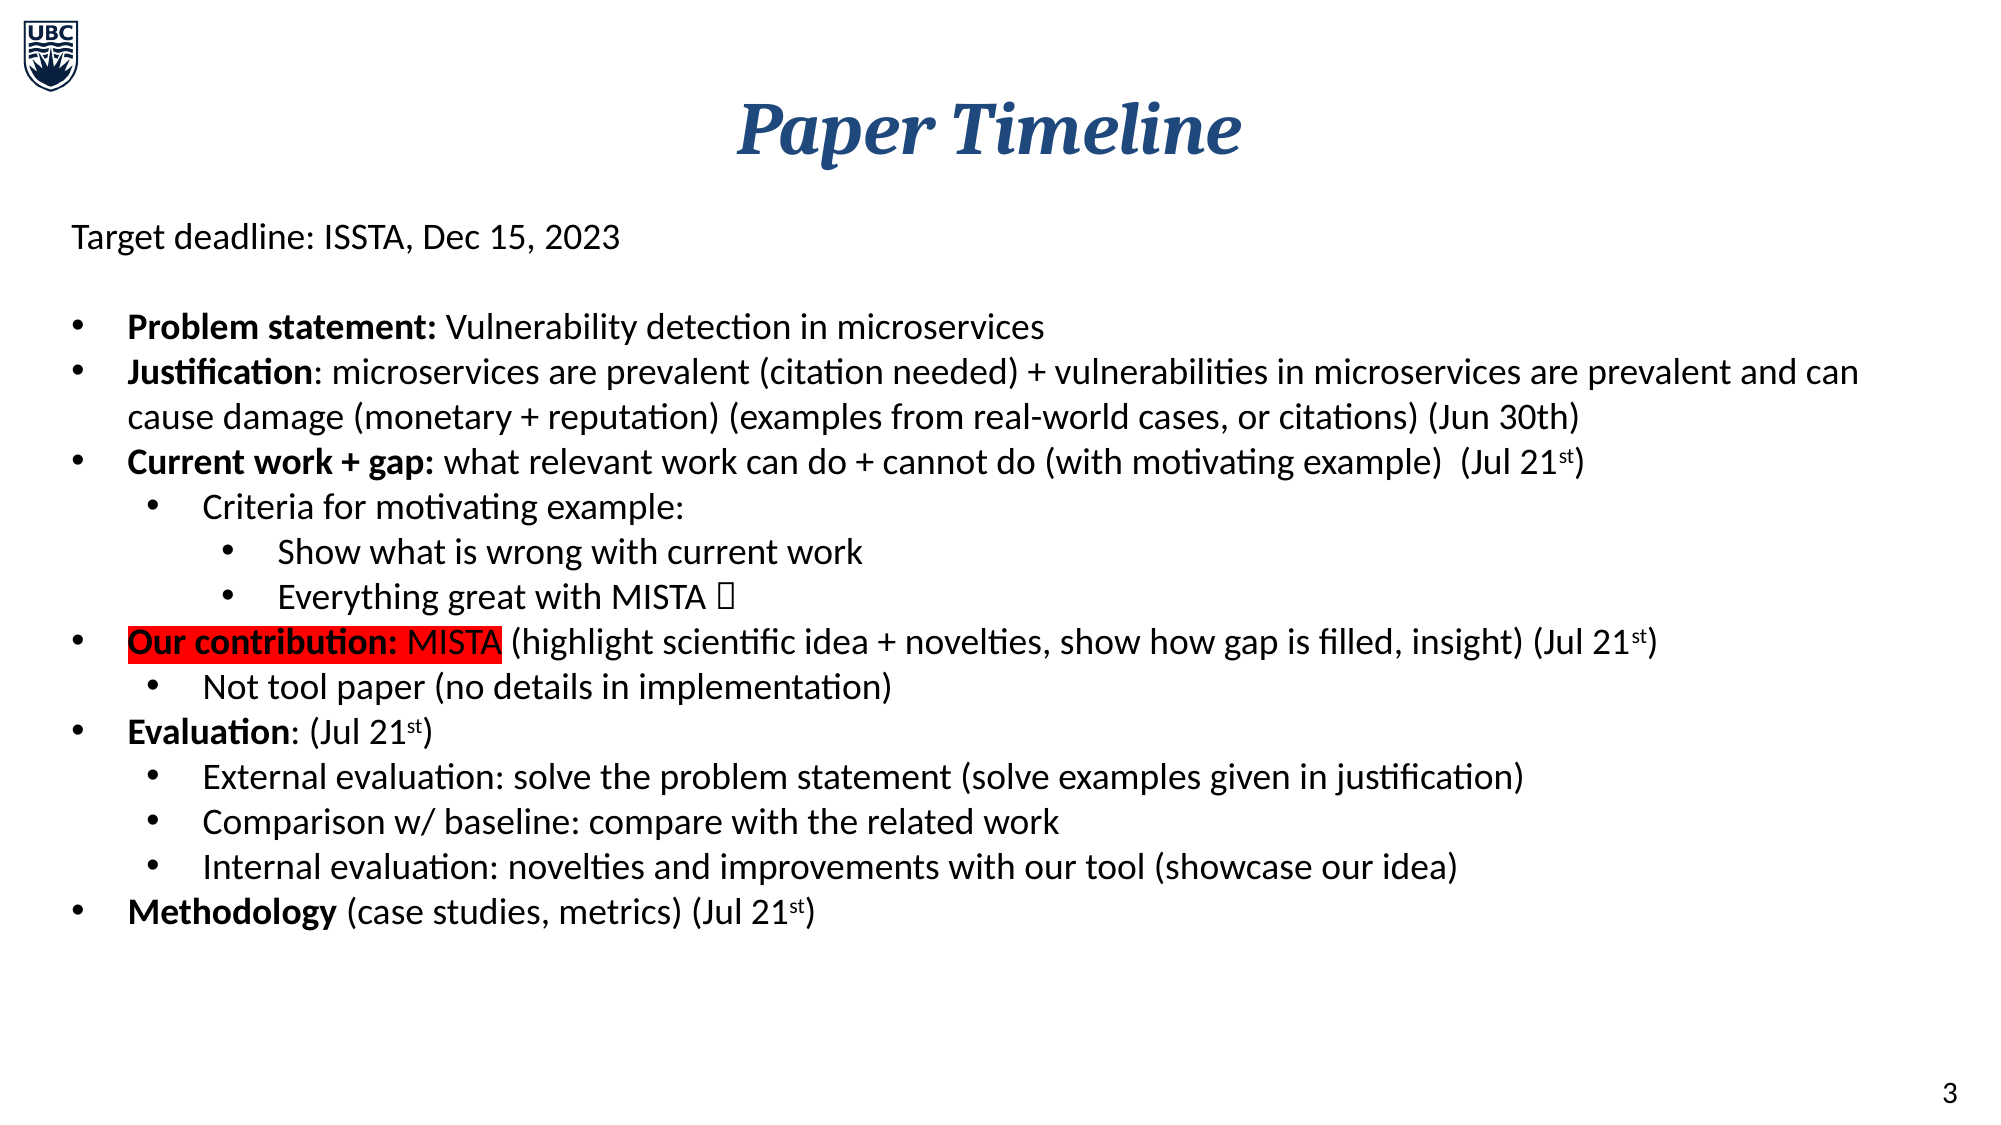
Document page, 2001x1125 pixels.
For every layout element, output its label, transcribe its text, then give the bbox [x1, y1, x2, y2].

picture [23, 20, 82, 93]
slide_number 3 [1899, 1065, 2000, 1125]
text_box Target deadline: ISSTA, Dec 15, 2023 Problem statement: Vulnerability detection in microservices Justification: microservices are prevalent (citation needed) + vulnerabilities in microservices are prevalent and can cause damage (monetary + reputation) (examples from real-world cases, or citations) (Jun 30th) Current work + gap: what relevant work can do + cannot do (with motivating example) (Jul 21st) Criteria for motivating example: Show what is wrong with current work Everything great with MISTA  Our contribution: MISTA (highlight scientific idea + novelties, show how gap is filled, insight) (Jul 21st) Not tool paper (no details in implementation) Evaluation: (Jul 21st) External evaluation: solve the problem statement (solve examples given in justification) Comparison w/ baseline: compare with the related work Internal evaluation: novelties and improvements with our tool (showcase our idea) Methodology (case studies, metrics) (Jul 21st) [56, 204, 1944, 940]
title Paper Timeline [46, 44, 1934, 205]
